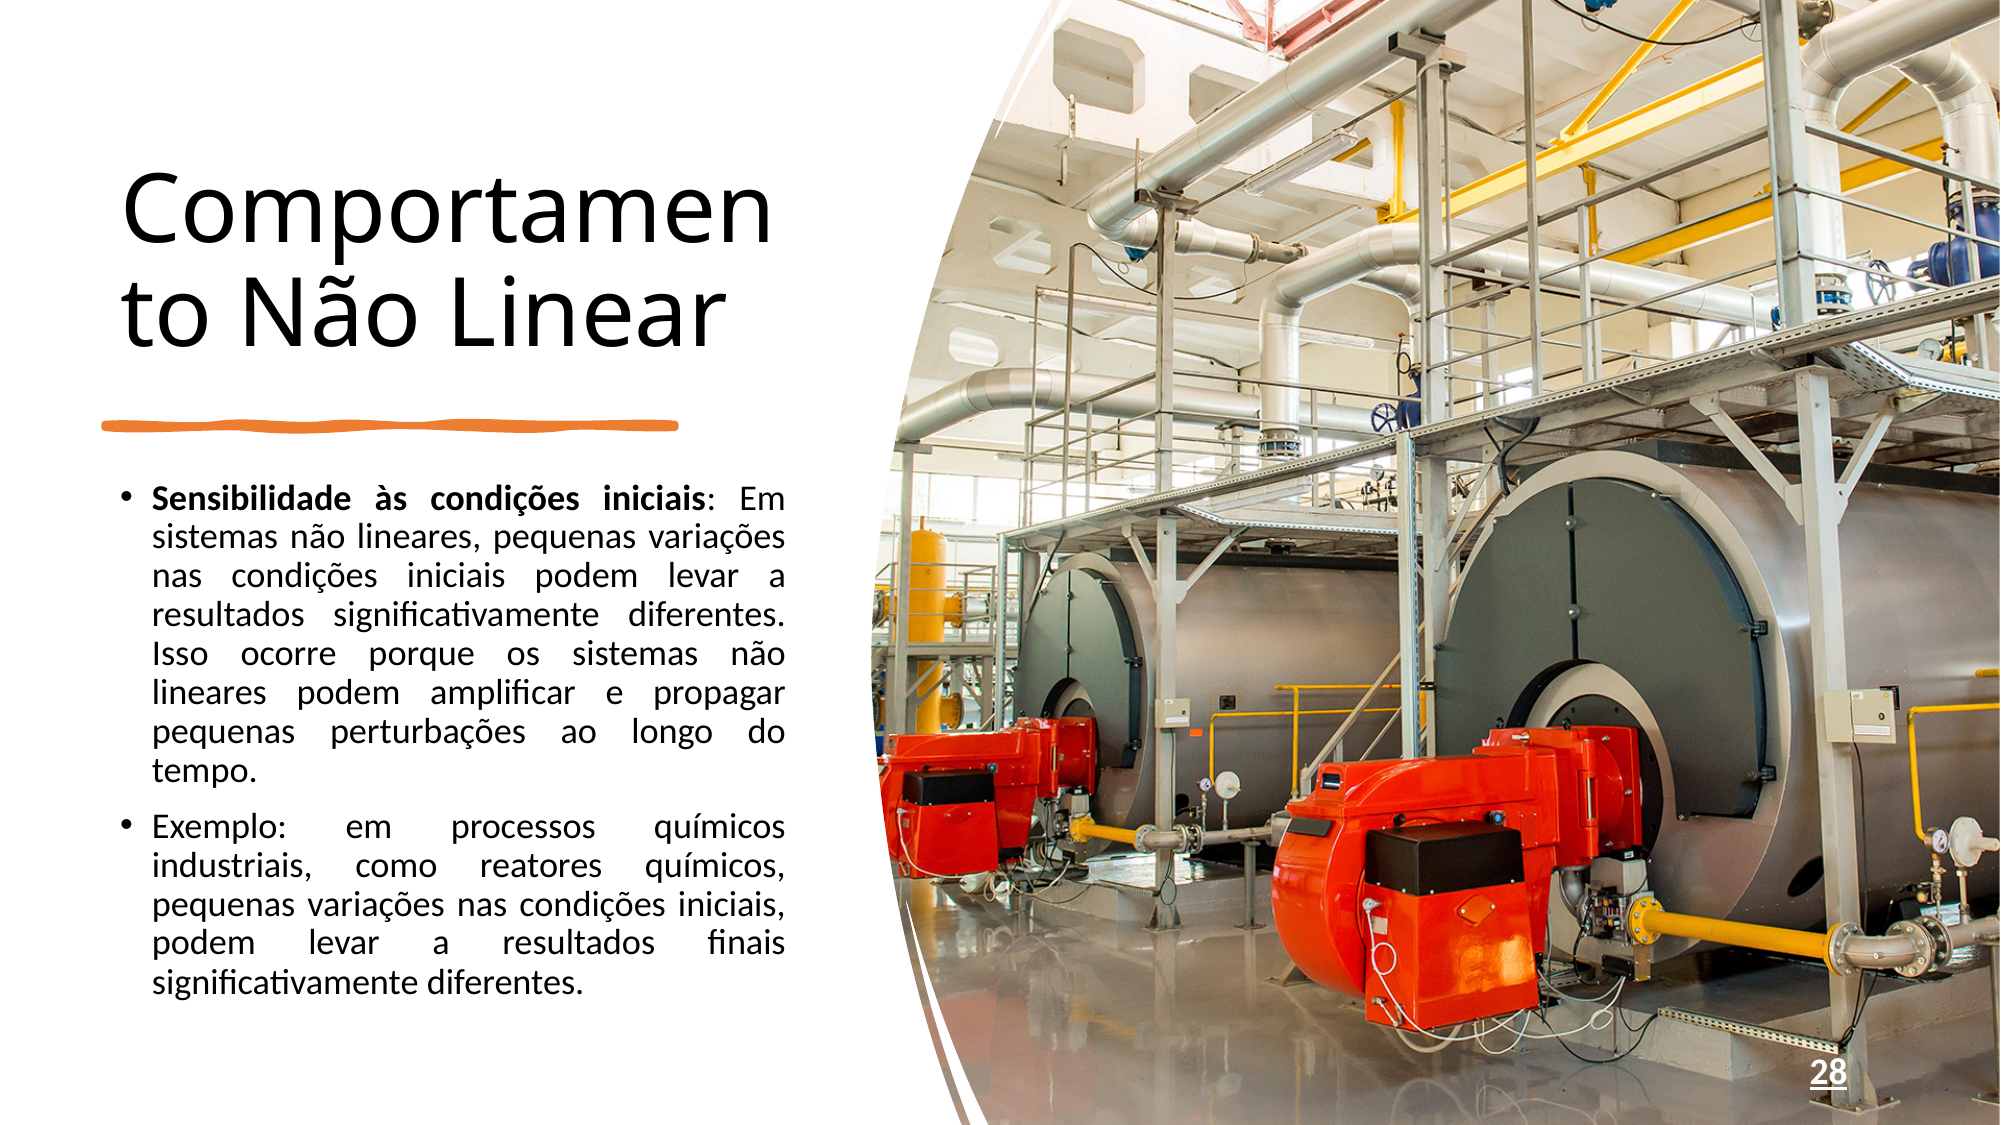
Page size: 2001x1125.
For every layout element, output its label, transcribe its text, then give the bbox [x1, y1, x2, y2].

picture [871, 0, 2000, 1125]
list Sensibilidade às condições iniciais: Em sistemas não lineares, pequenas variações nas condições iniciais podem levar a resultados significativamente diferentes. Isso ocorre porque os sistemas não lineares podem amplificar e propagar pequenas perturbações ao longo do tempo. Exemplo: em processos químicos industriais, como reatores químicos, pequenas variações nas condições iniciais, podem levar a resultados finais significativamente diferentes. [105, 471, 802, 1016]
text_box [0, 0, 871, 1125]
text_box [103, 421, 676, 431]
title Comportamento Não Linear [105, 53, 822, 375]
